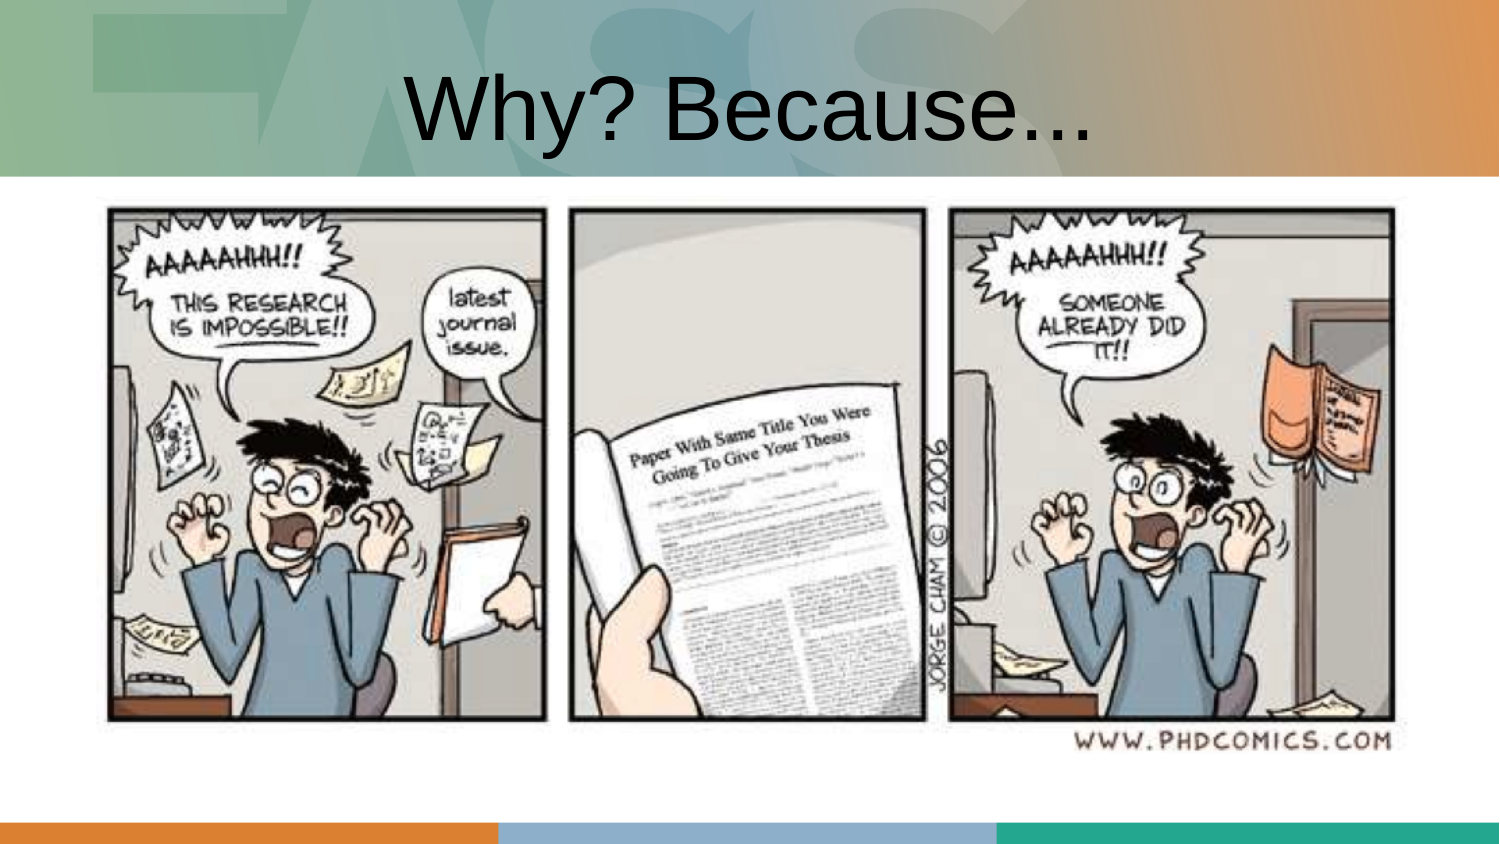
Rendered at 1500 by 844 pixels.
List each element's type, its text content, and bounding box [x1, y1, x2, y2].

picture [0, 0, 1499, 844]
title Why? Because... [75, 33, 1425, 175]
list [74, 196, 1426, 754]
